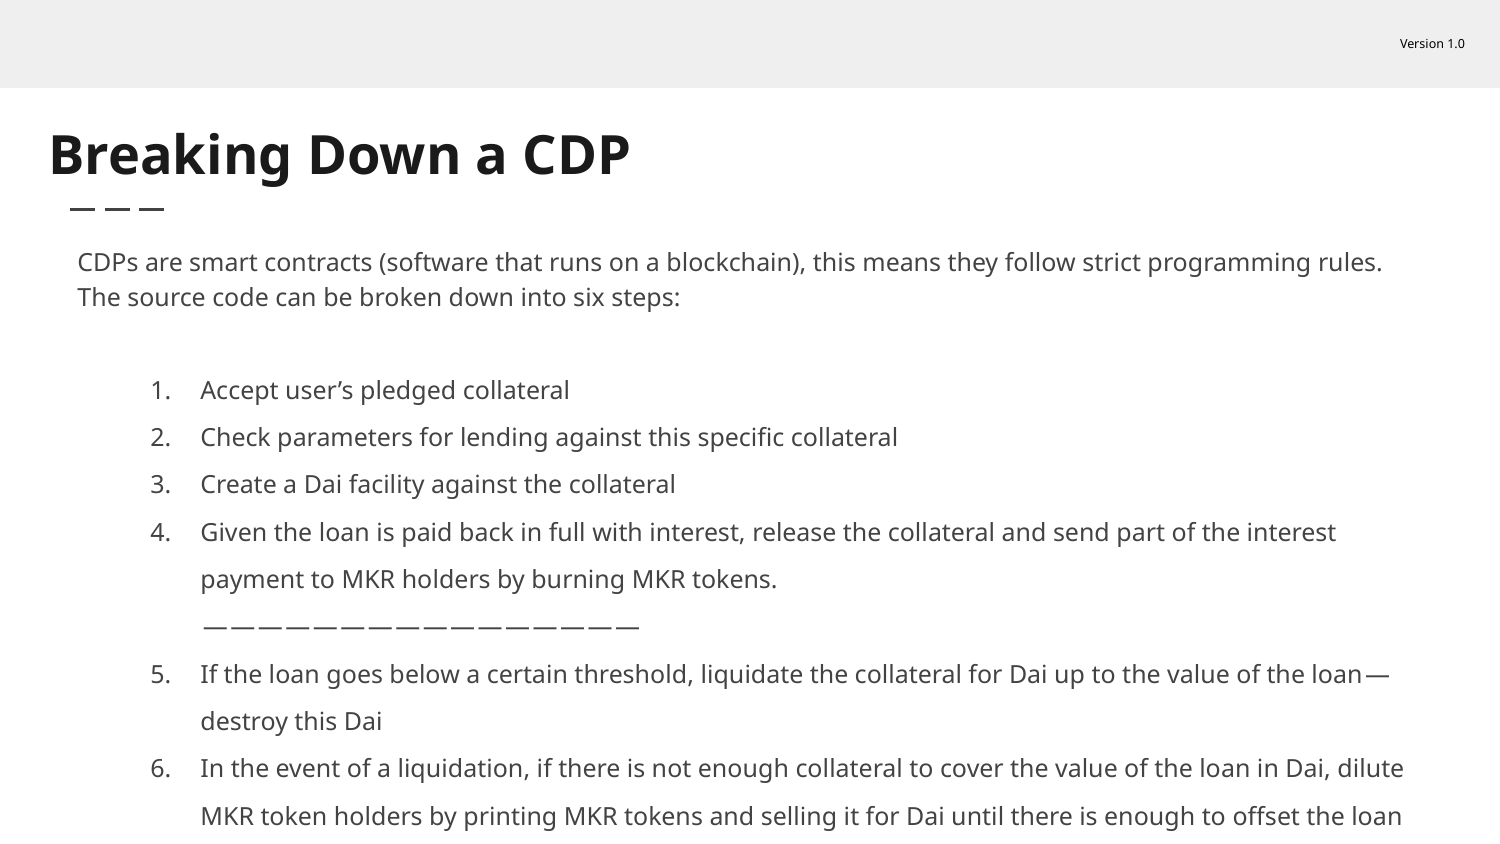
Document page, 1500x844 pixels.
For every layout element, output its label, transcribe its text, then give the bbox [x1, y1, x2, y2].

text_box Version 1.0 [1364, 17, 1480, 71]
text_box [0, 0, 1500, 88]
text_box CDPs are smart contracts (software that runs on a blockchain), this means they follow strict programming rules. The source code can be broken down into six steps: Accept user’s pledged collateral Check parameters for lending against this specific collateral Create a Dai facility against the collateral Given the loan is paid back in full with interest, release the collateral and send part of the interest payment to MKR holders by burning MKR tokens. — — — — — — — — — — — — — — — — If the loan goes below a certain threshold, liquidate the collateral for Dai up to the value of the loan — destroy this Dai In the event of a liquidation, if there is not enough collateral to cover the value of the loan in Dai, dilute MKR token holders by printing MKR tokens and selling it for Dai until there is enough to offset the loan [62, 227, 1443, 840]
text_box Breaking Down a CDP [33, 104, 1295, 193]
